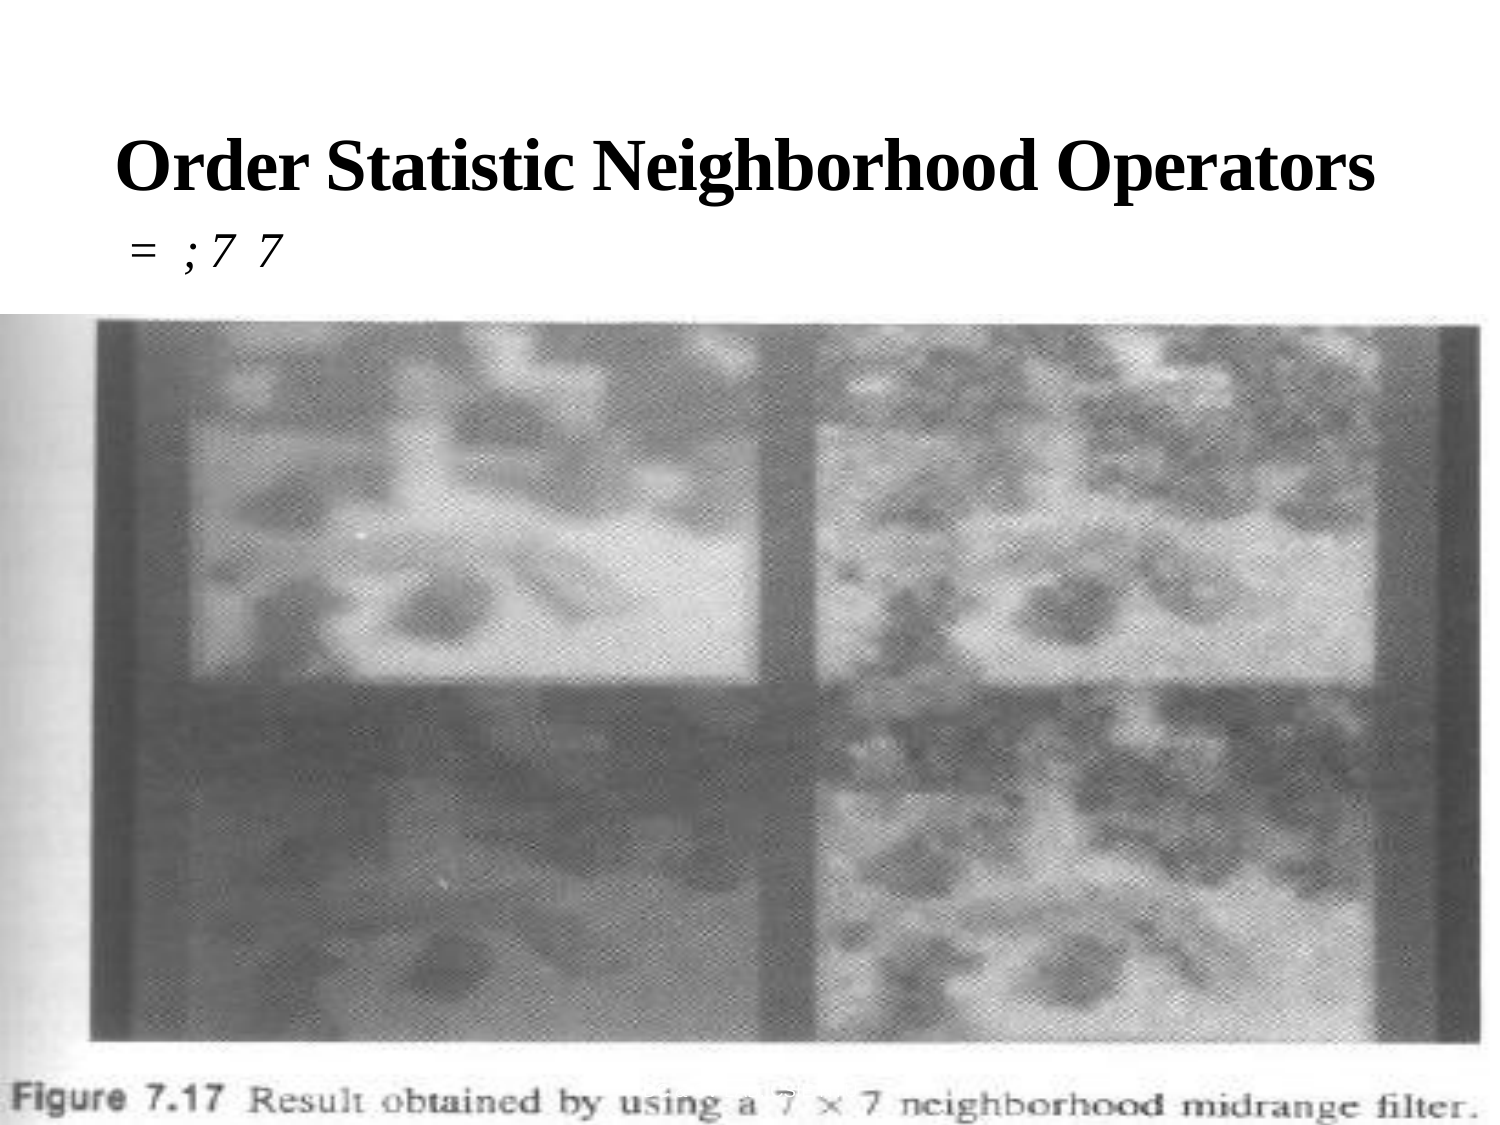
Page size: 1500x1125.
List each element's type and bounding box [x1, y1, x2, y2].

picture [0, 313, 1500, 1125]
